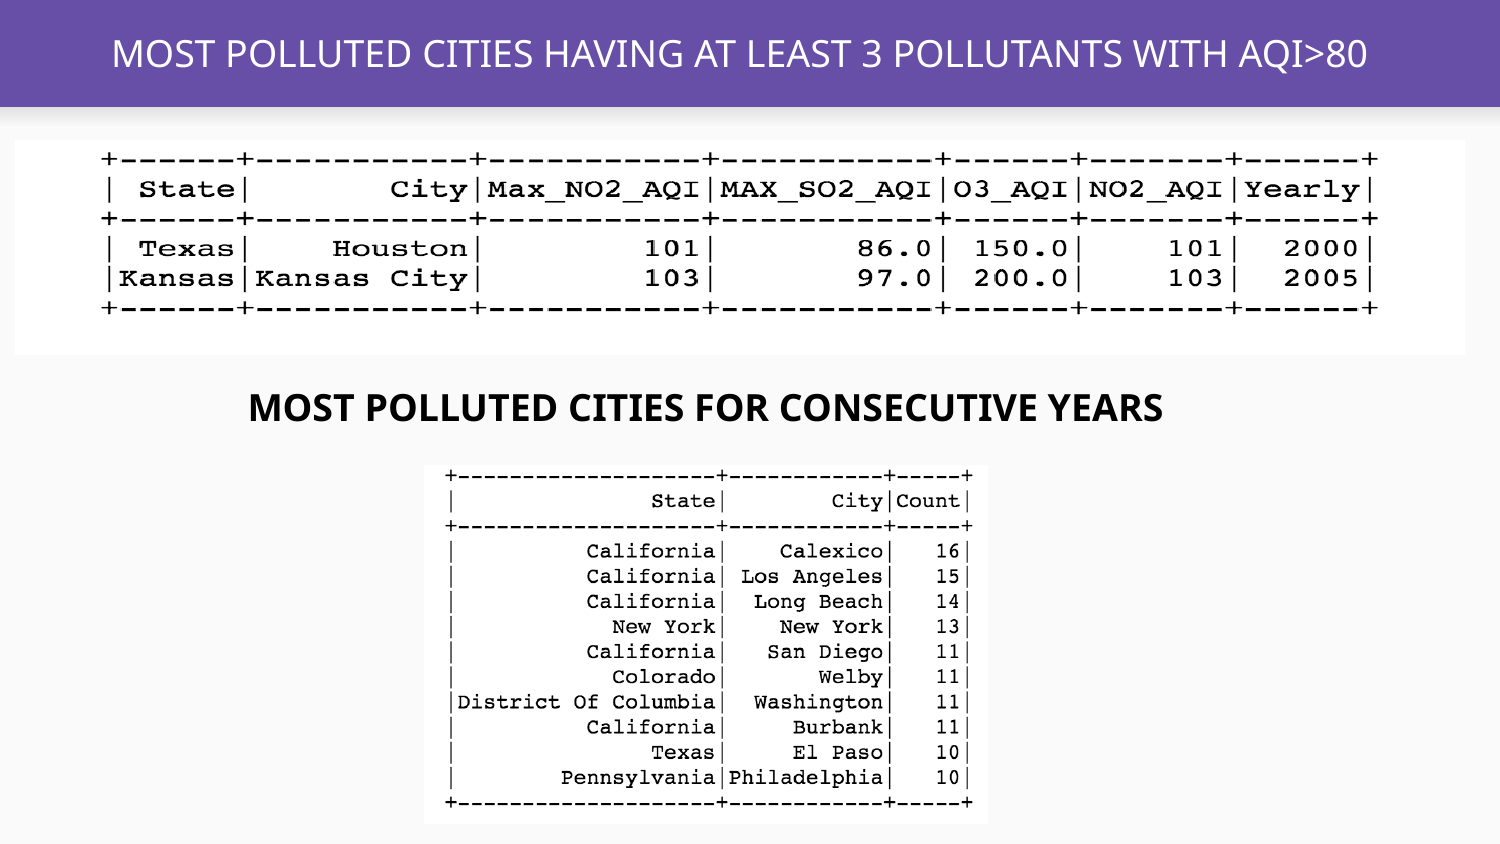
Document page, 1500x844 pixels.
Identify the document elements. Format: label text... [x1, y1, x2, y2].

picture [424, 465, 988, 824]
picture [14, 140, 1466, 355]
text_box MOST POLLUTED CITIES FOR CONSECUTIVE YEARS [69, 370, 1343, 443]
title MOST POLLUTED CITIES HAVING AT LEAST 3 POLLUTANTS WITH AQI>80 [16, 2, 1464, 102]
